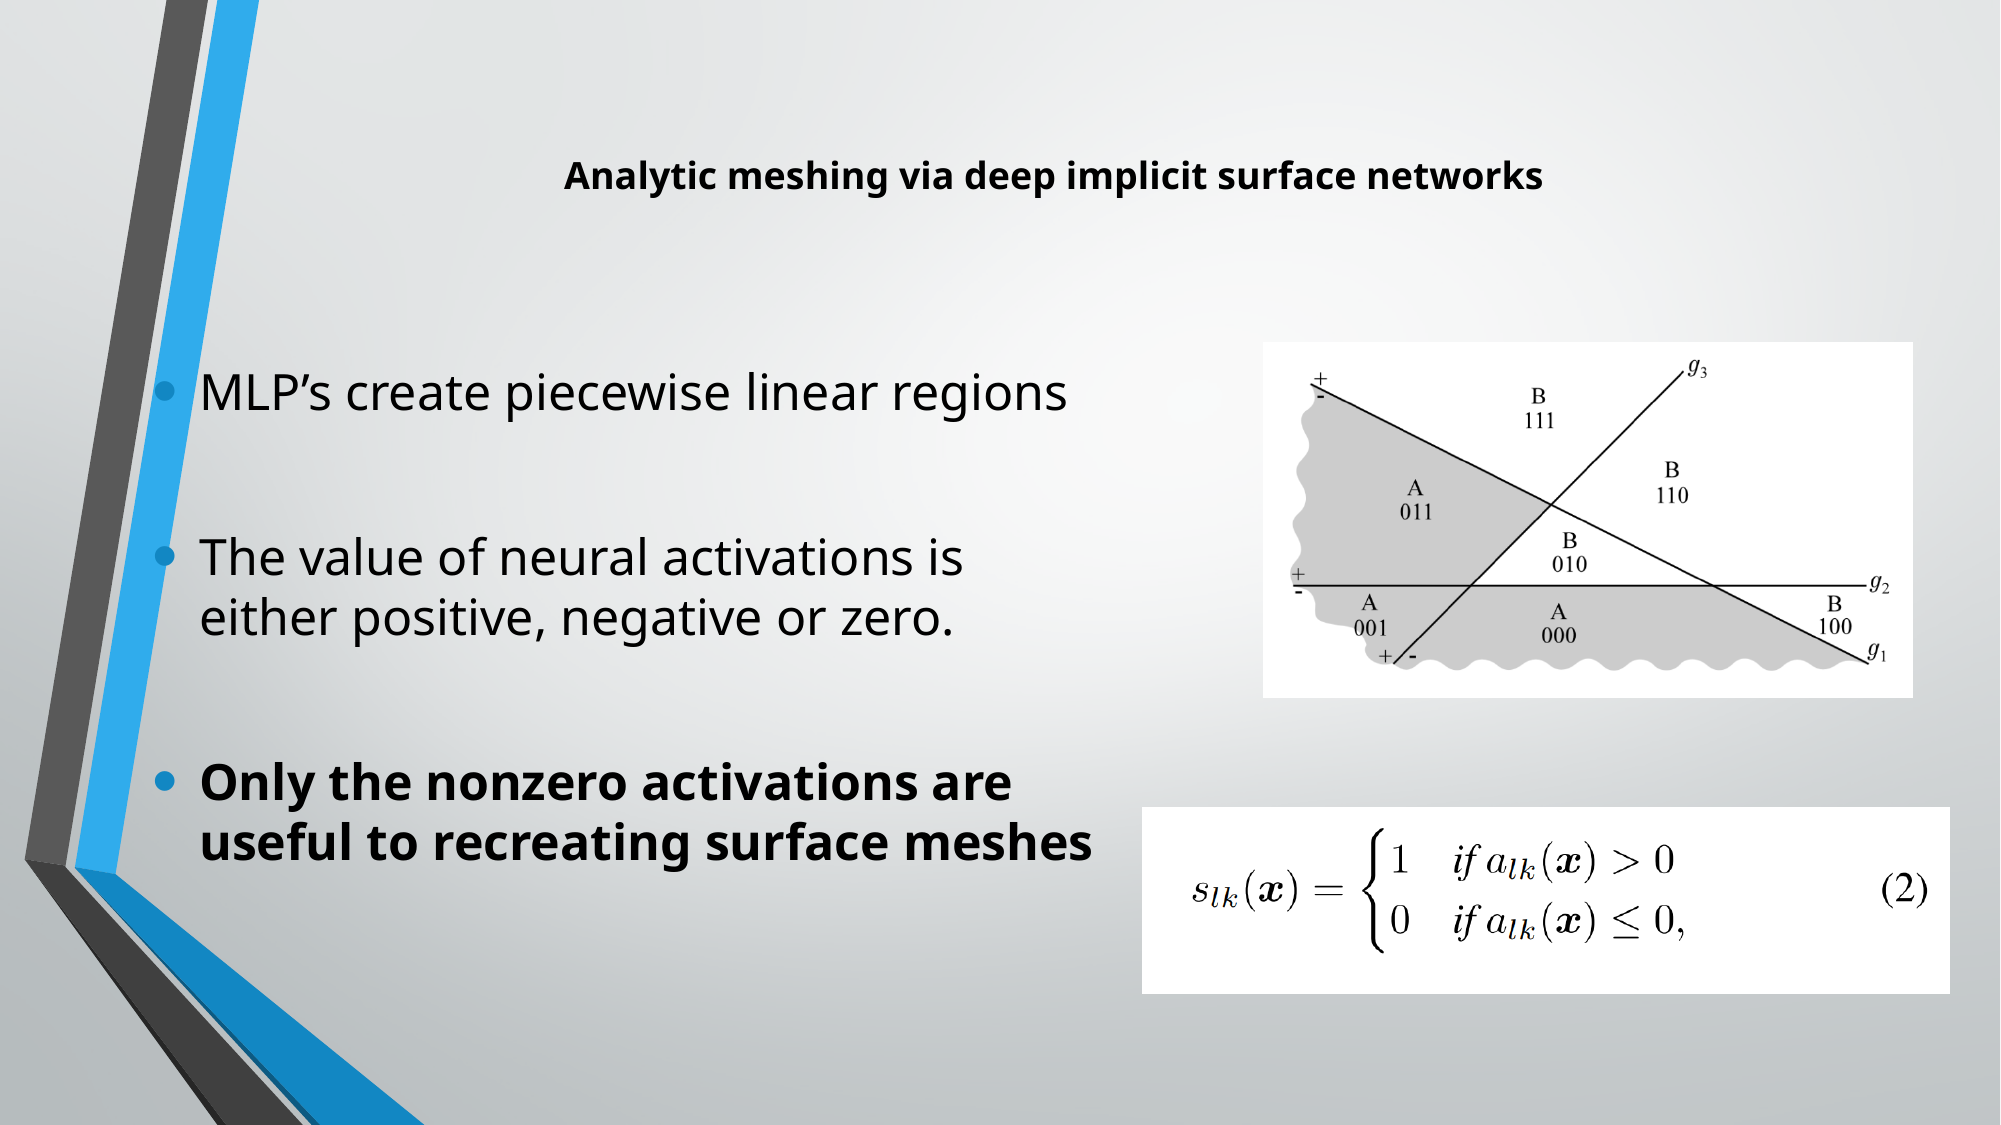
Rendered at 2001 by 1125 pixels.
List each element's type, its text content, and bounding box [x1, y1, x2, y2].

picture [1263, 342, 1913, 698]
list MLP’s create piecewise linear regions The value of neural activations is either positive, negative or zero. Only the nonzero activations are useful to recreating surface meshes [137, 299, 1124, 1014]
picture [1142, 807, 1951, 994]
title Analytic meshing via deep implicit surface networks [243, 12, 1887, 301]
